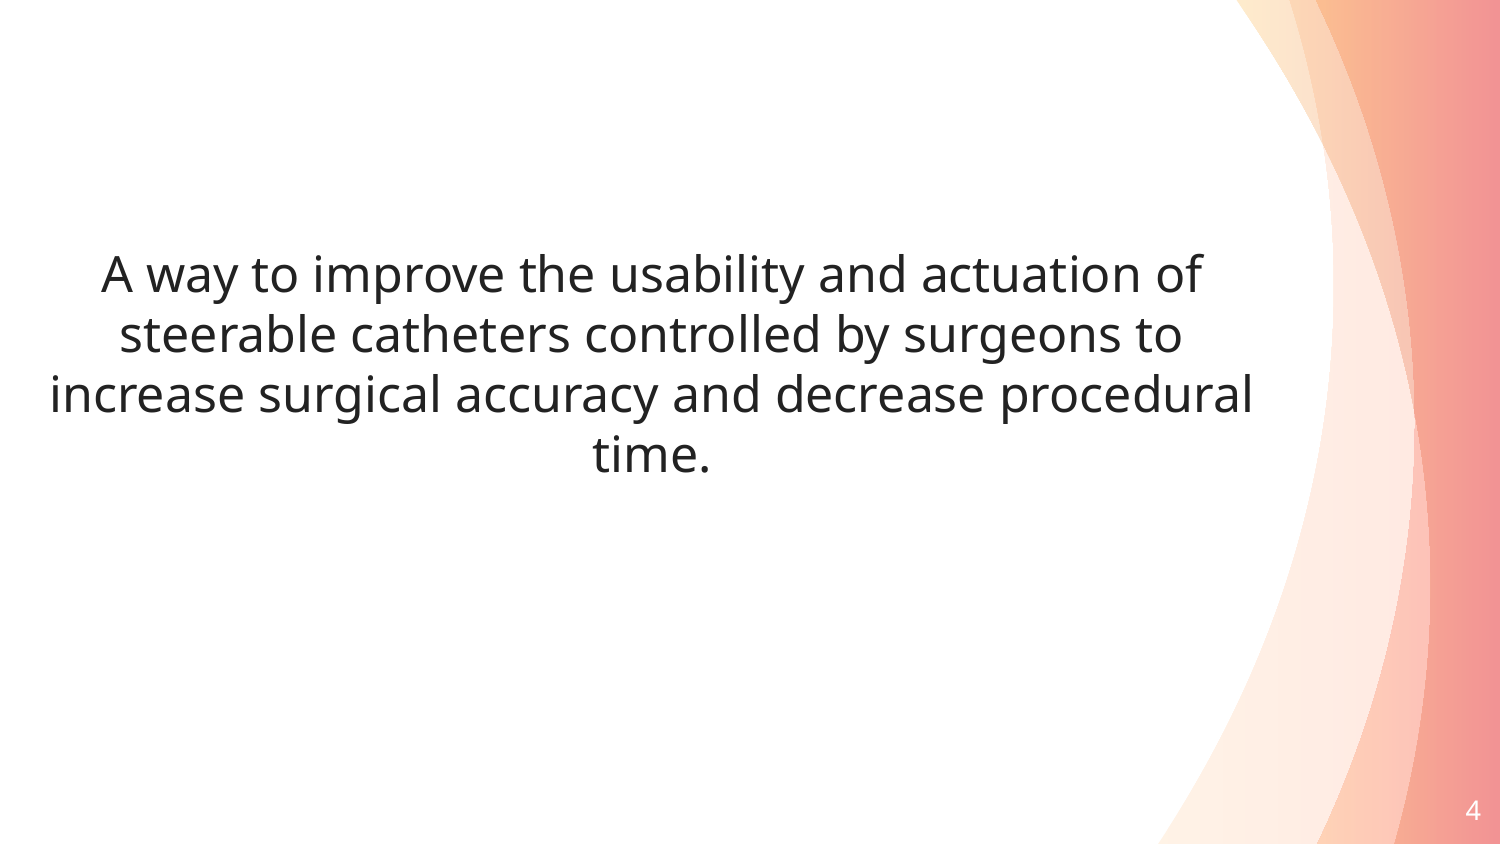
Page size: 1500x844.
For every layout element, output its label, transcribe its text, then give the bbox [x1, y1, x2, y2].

slide_number ‹#› [1391, 779, 1482, 844]
list A way to improve the usability and actuation of steerable catheters controlled by surgeons to increase surgical accuracy and decrease procedural time. [46, 242, 1258, 742]
